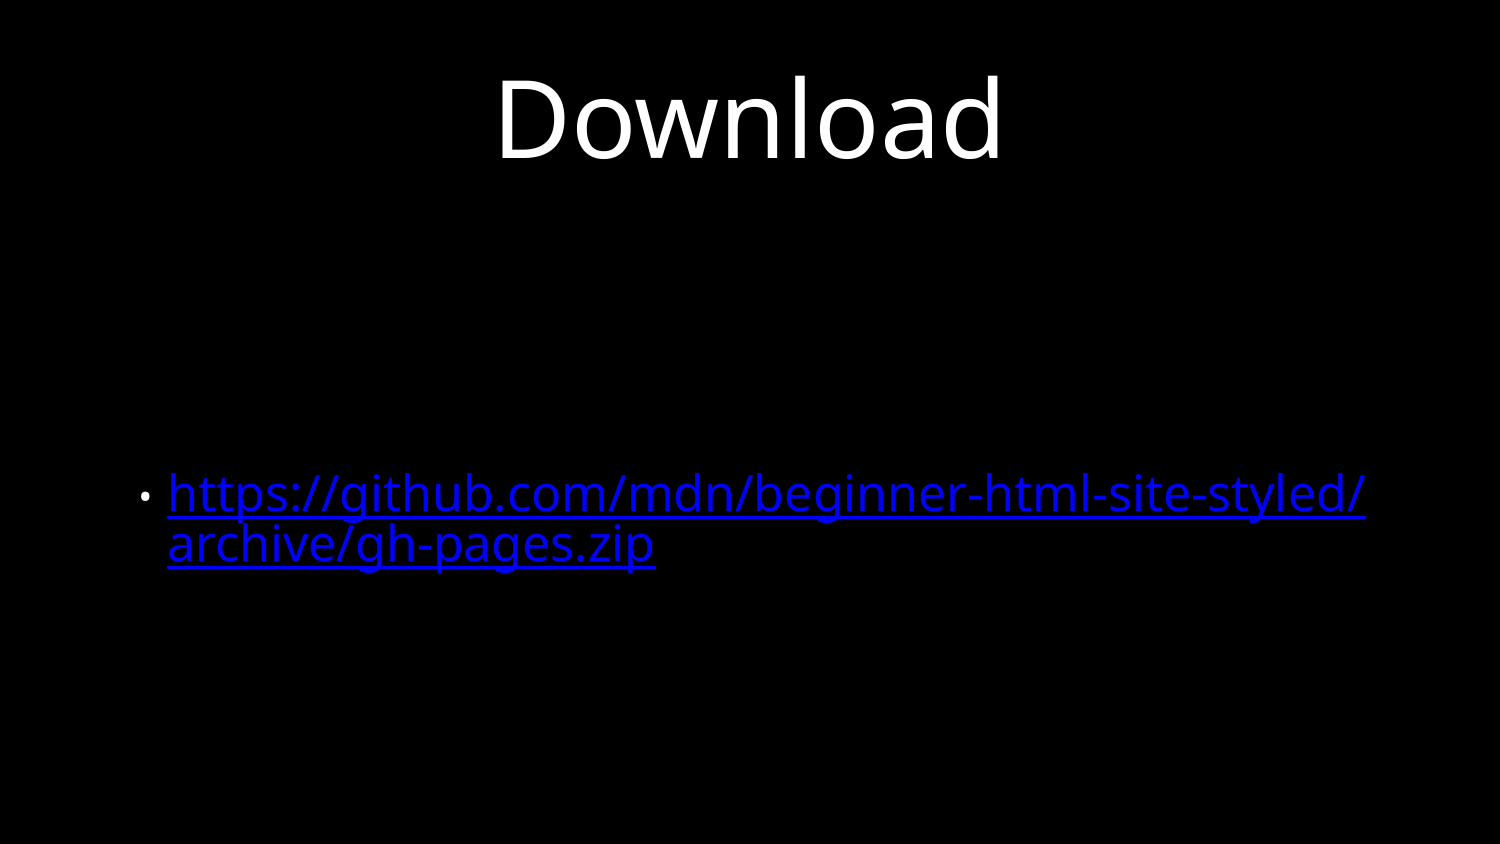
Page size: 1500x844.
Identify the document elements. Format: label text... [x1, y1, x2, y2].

title Download [109, 21, 1391, 209]
list https://github.com/mdn/beginner-html-site-styled/archive/gh-pages.zip [109, 224, 1391, 768]
